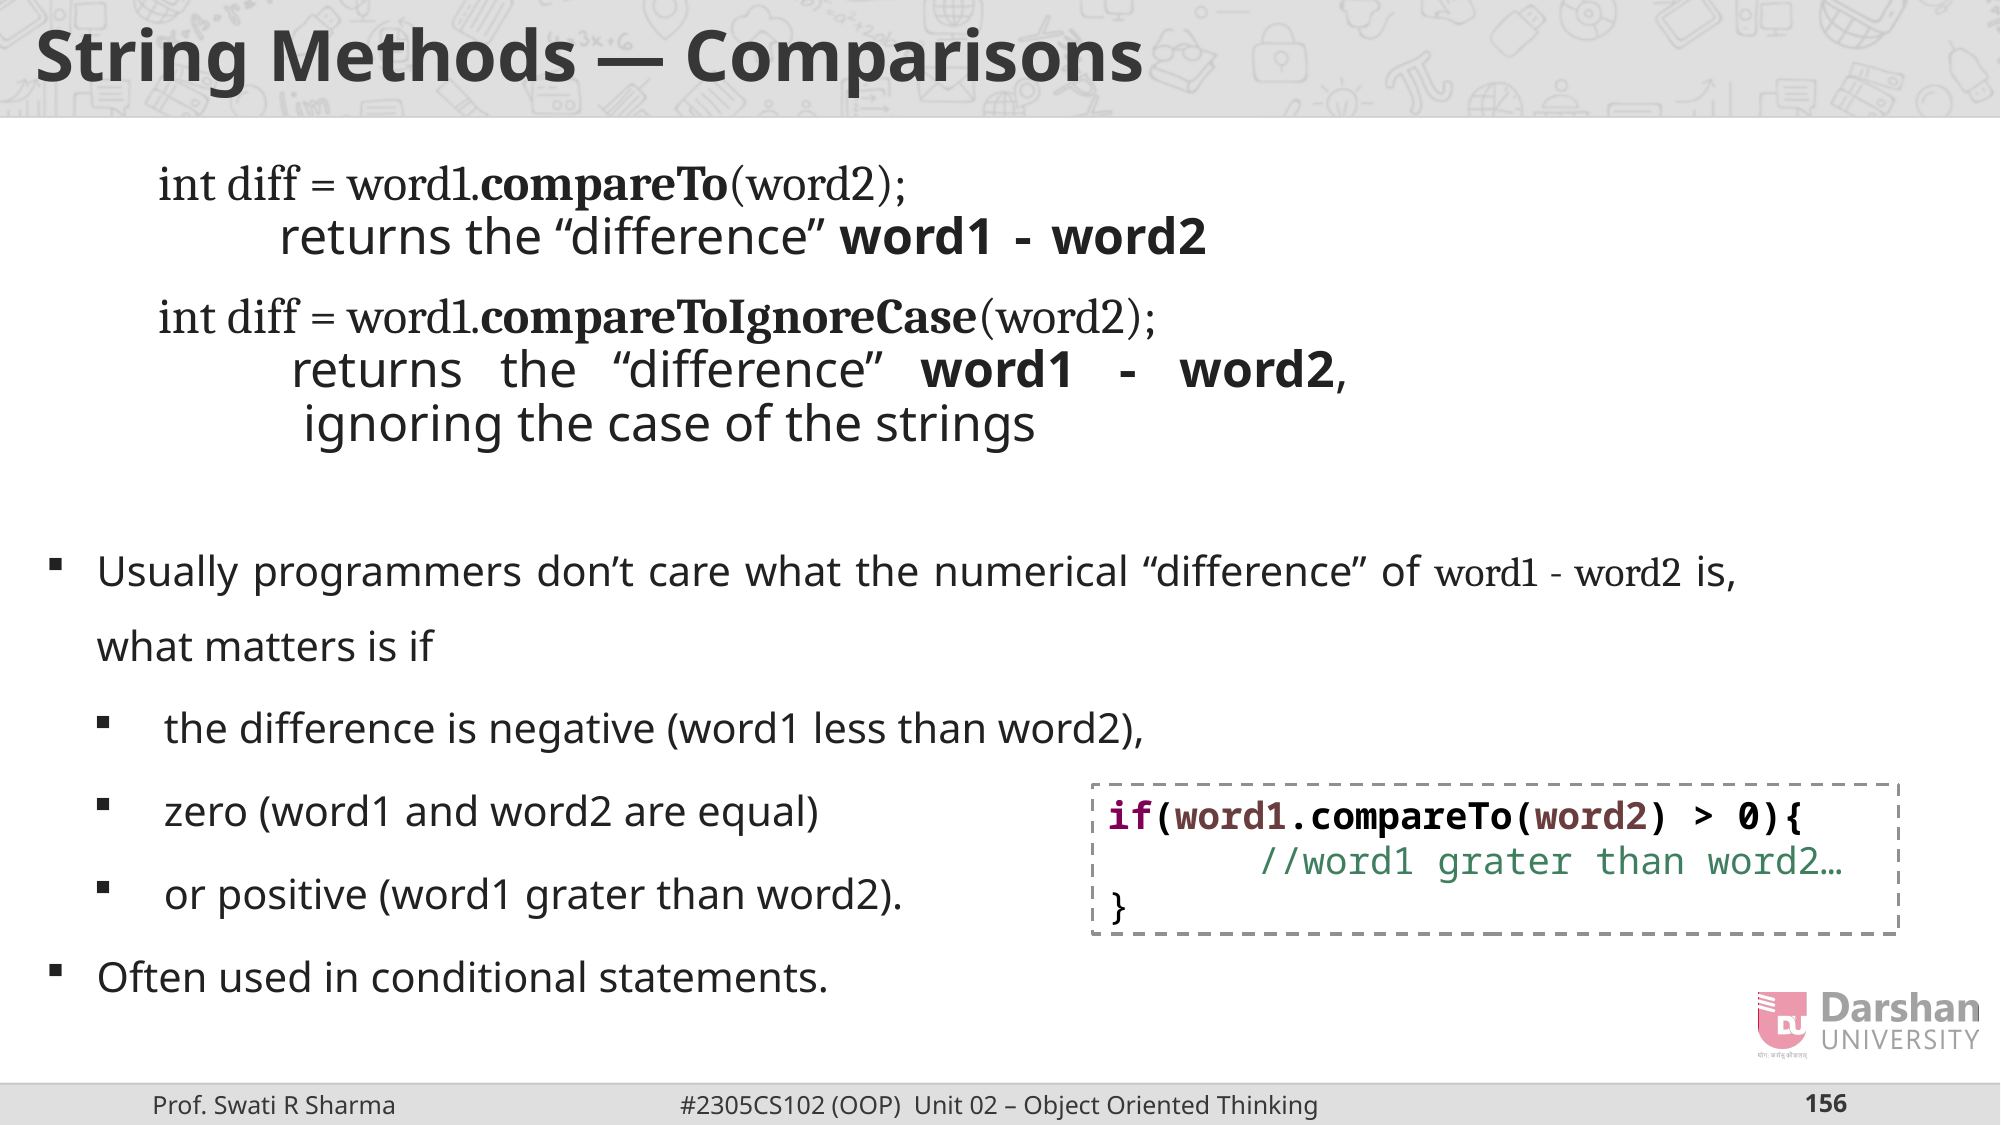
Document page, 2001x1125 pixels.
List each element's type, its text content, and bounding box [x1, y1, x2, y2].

text_box Usually programmers don’t care what the numerical “difference” of word1 - word2 is, what matters is if the difference is negative (word1 less than word2), zero (word1 and word2 are equal) or positive (word1 grater than word2). Often used in conditional statements. [31, 512, 1753, 1013]
text_box if(word1.compareTo(word2) > 0){ //word1 grater than word2… } [1092, 784, 1899, 934]
title String Methods — Comparisons [0, 0, 2000, 117]
list int diff = word1.compareTo(word2); returns the “difference” word1 - word2 int diff = word1.compareToIgnoreCase(word2); returns the “difference” word1 - word2, ignoring the case of the strings [143, 149, 1400, 512]
title Declaring an Object [1758, 992, 1979, 1059]
